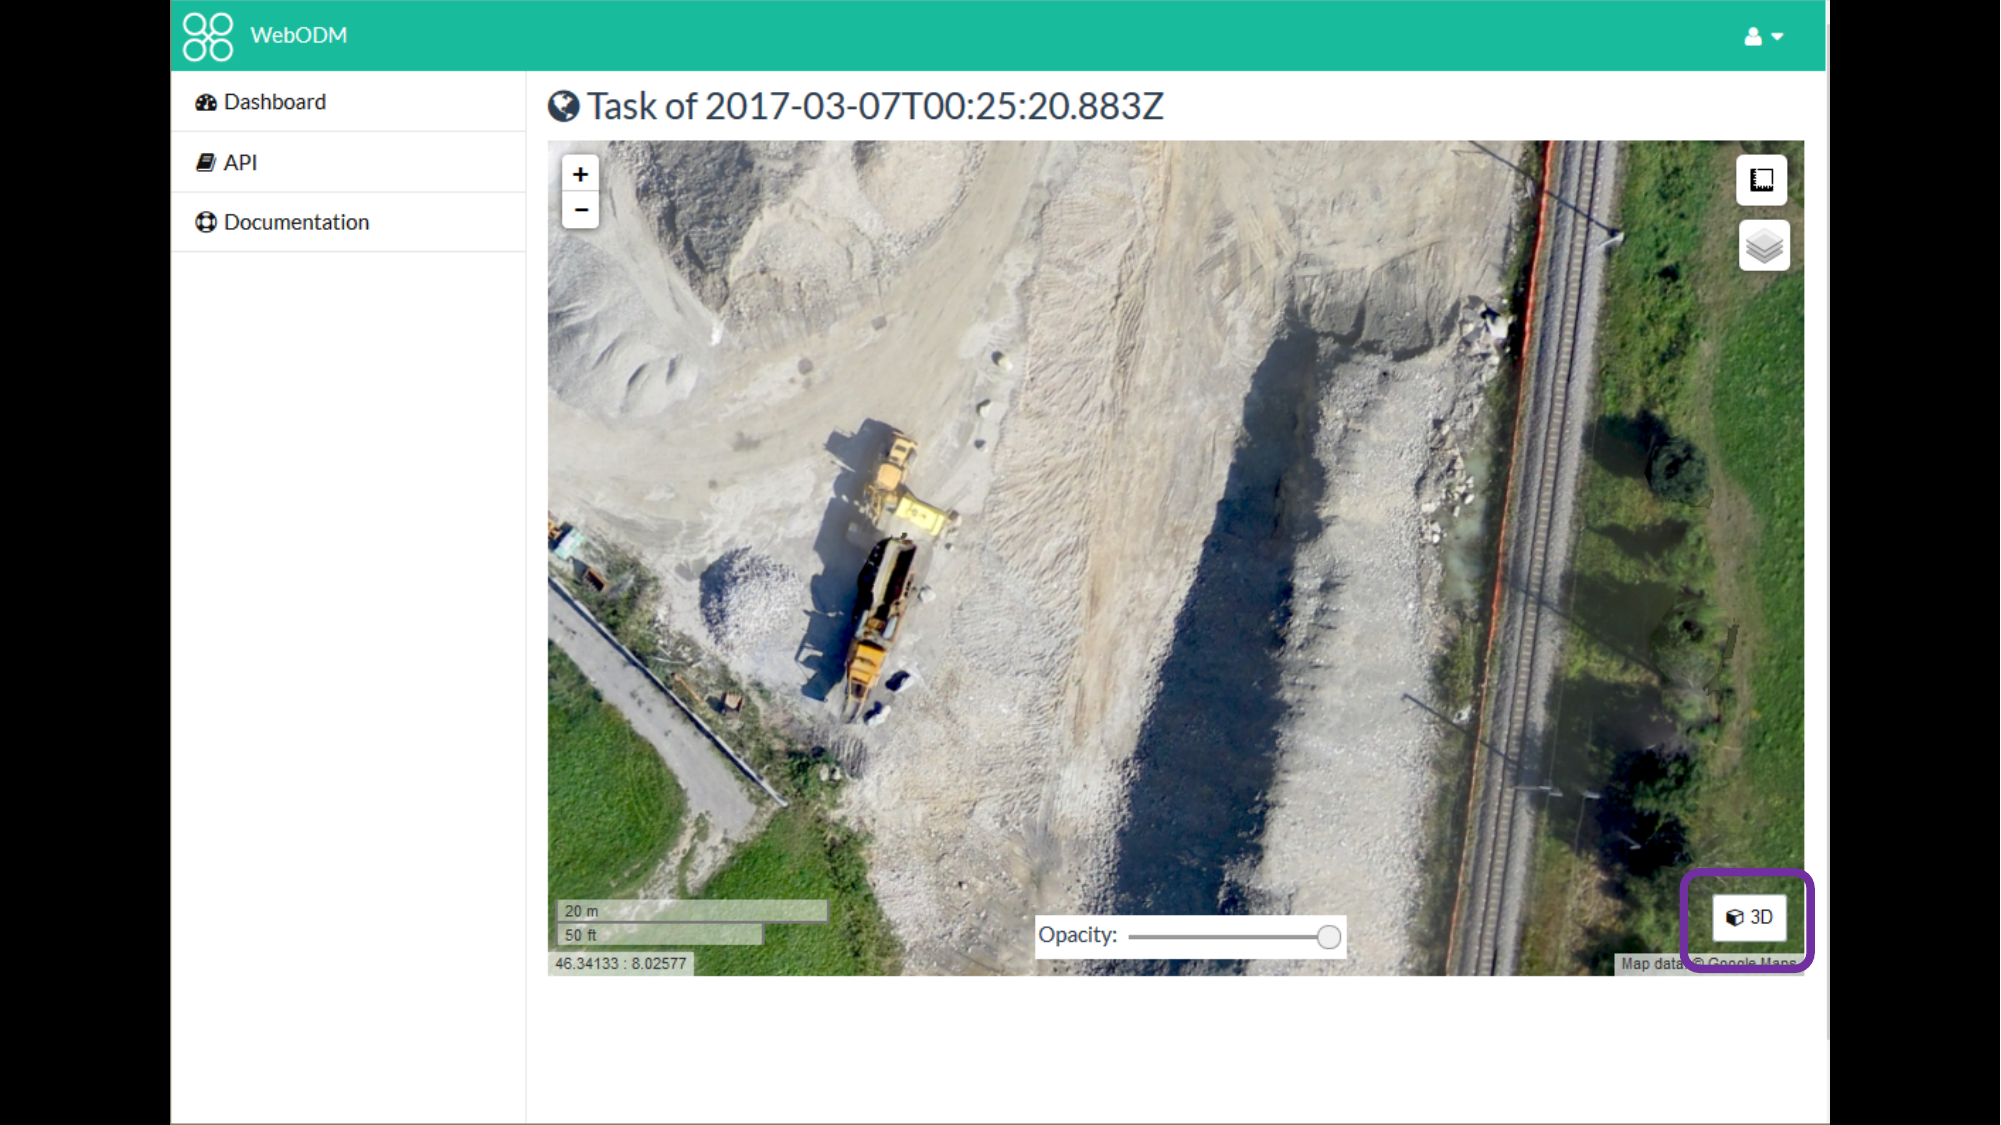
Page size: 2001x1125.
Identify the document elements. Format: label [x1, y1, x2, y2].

picture [170, 0, 1830, 1125]
